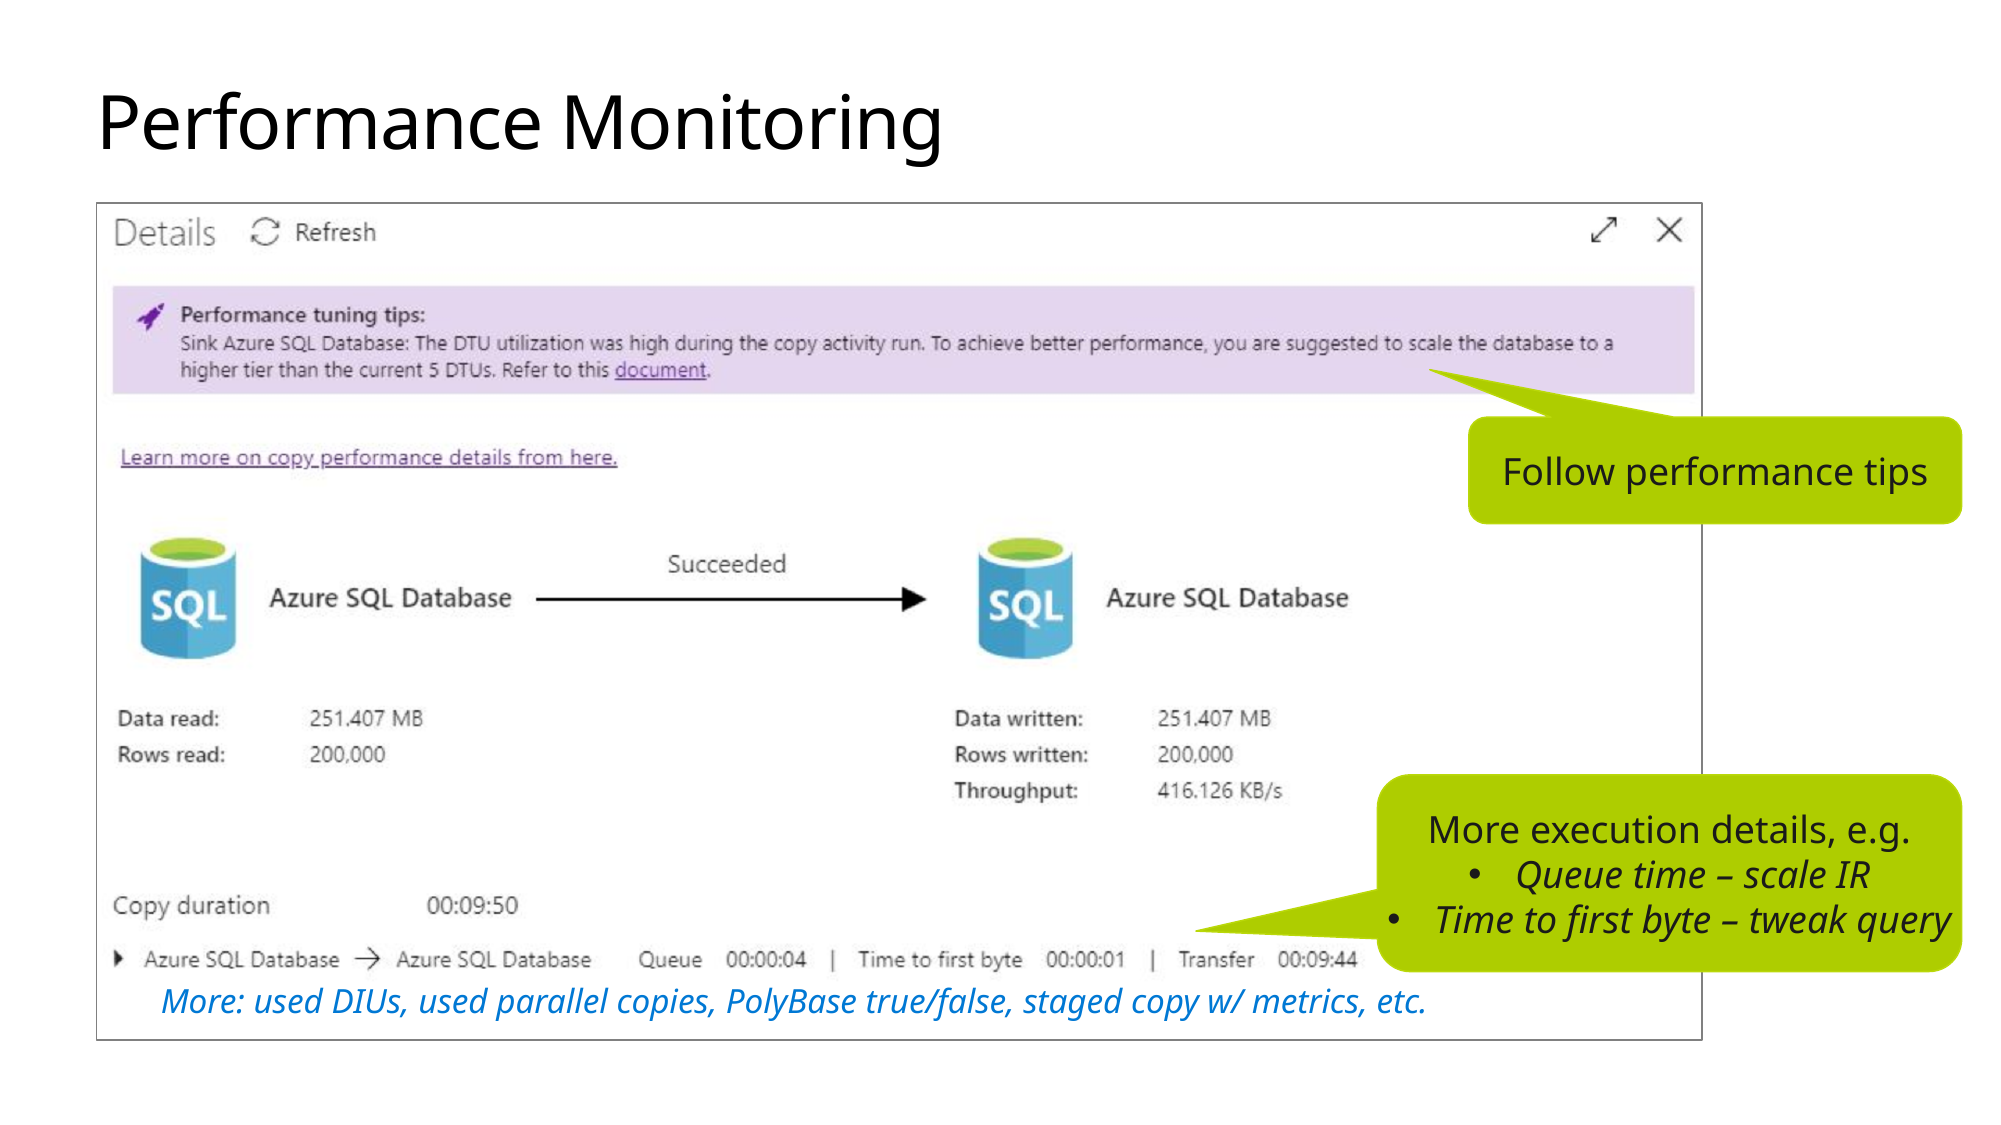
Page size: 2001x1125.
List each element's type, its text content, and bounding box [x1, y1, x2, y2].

text_box Follow performance tips [1703, 416, 1963, 525]
text_box More execution details, e.g. Queue time – scale IR Time to first byte – tweak query [1703, 774, 1963, 973]
text_box [96, 1005, 1703, 1041]
title Performance Monitoring [96, 75, 1904, 166]
picture [96, 202, 1703, 1005]
